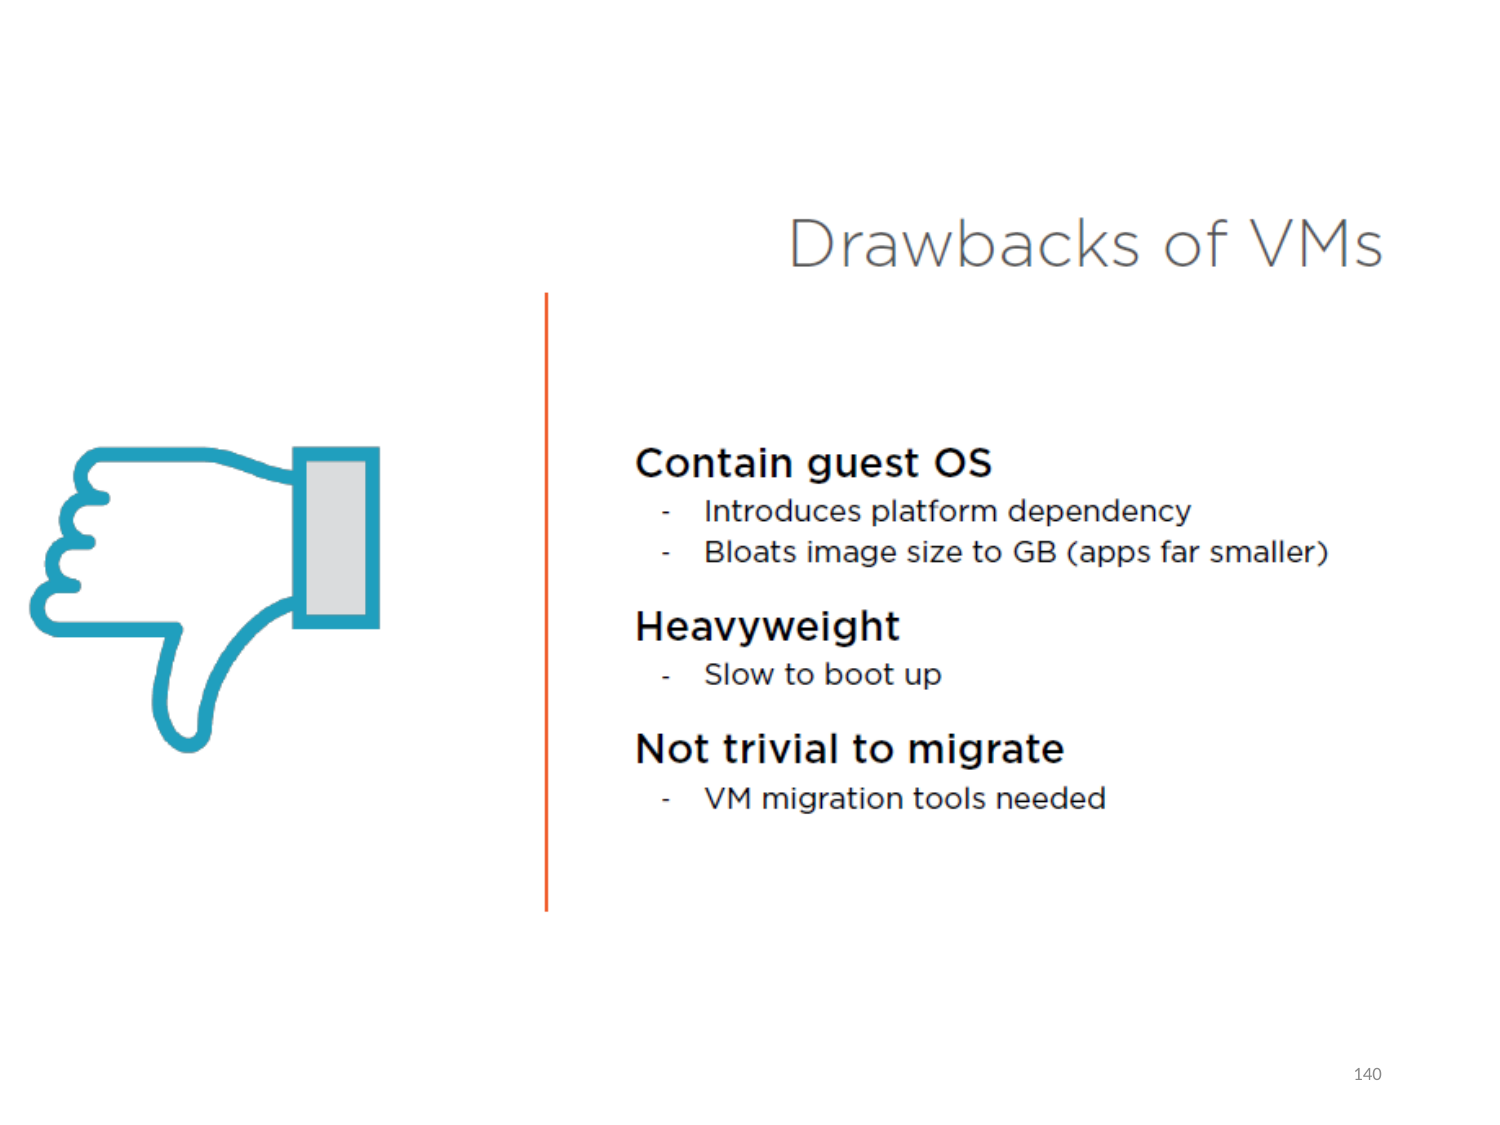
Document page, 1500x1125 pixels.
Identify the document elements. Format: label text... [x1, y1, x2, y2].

text_box 140 [1059, 1042, 1397, 1103]
picture [0, 177, 1500, 948]
